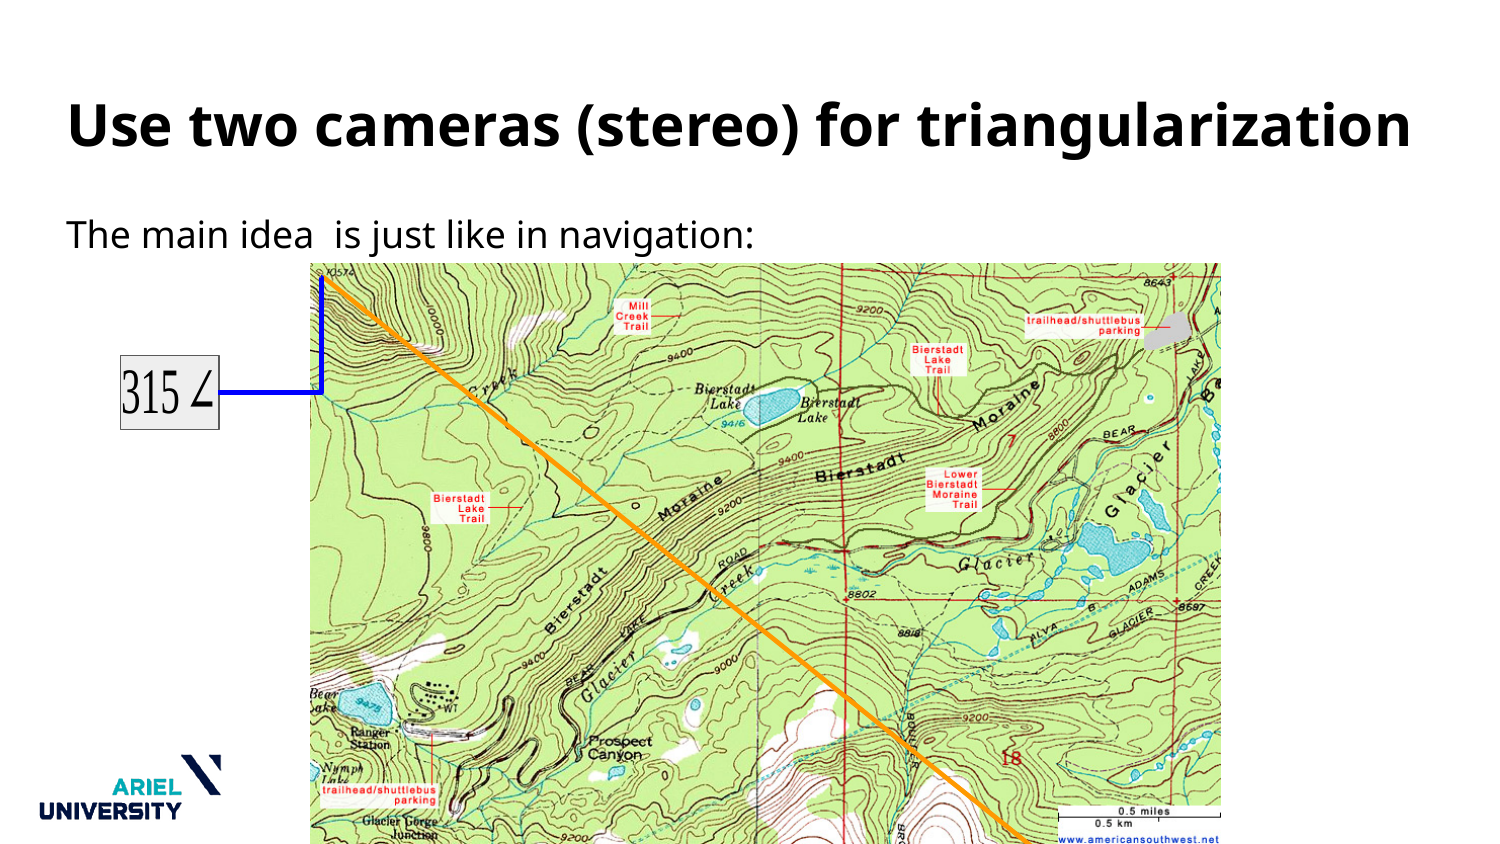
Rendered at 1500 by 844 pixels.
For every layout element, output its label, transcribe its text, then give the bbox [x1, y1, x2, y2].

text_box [217, 277, 322, 393]
title Use two cameras (stereo) for triangularization [51, 72, 1449, 167]
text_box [322, 276, 1034, 844]
picture [309, 263, 1221, 844]
picture [14, 743, 246, 830]
picture [309, 393, 322, 844]
list The main idea is just like in navigation: [51, 189, 942, 283]
